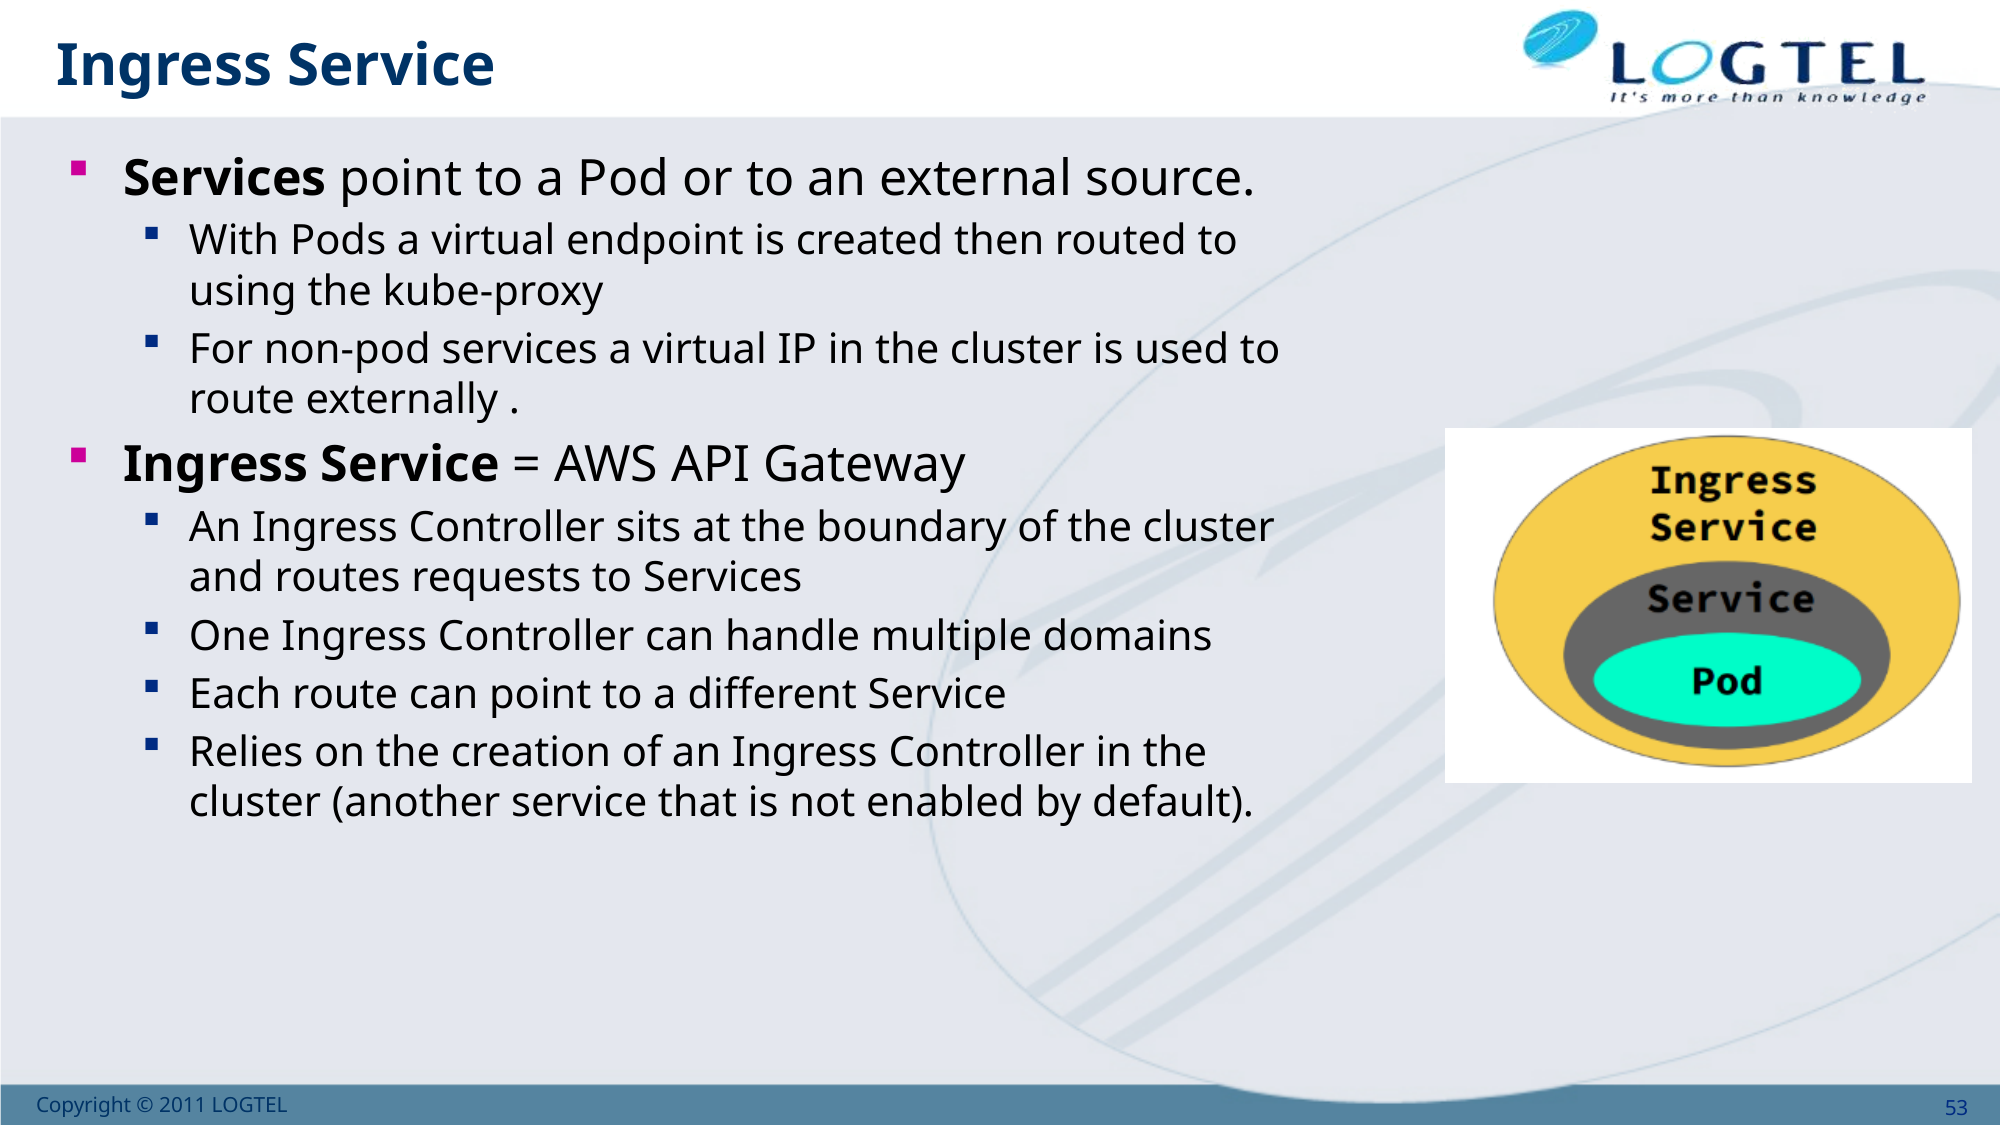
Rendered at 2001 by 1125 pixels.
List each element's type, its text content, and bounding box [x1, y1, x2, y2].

slide_number 53 [1516, 1087, 1984, 1125]
title Ingress Service [41, 24, 1518, 101]
list Services point to a Pod or to an external source. With Pods a virtual endpoint is created then routed to using the kube-proxy For non-pod services a virtual IP in the cluster is used to route externally . Ingress Service = AWS API Gateway An Ingress Controller sits at the boundary of the cluster and routes requests to Services One Ingress Controller can handle multiple domains Each route can point to a different Service Relies on the creation of an Ingress Controller in the cluster (another service that is not enabled by default). [51, 136, 1362, 1063]
picture [0, 0, 2000, 1125]
